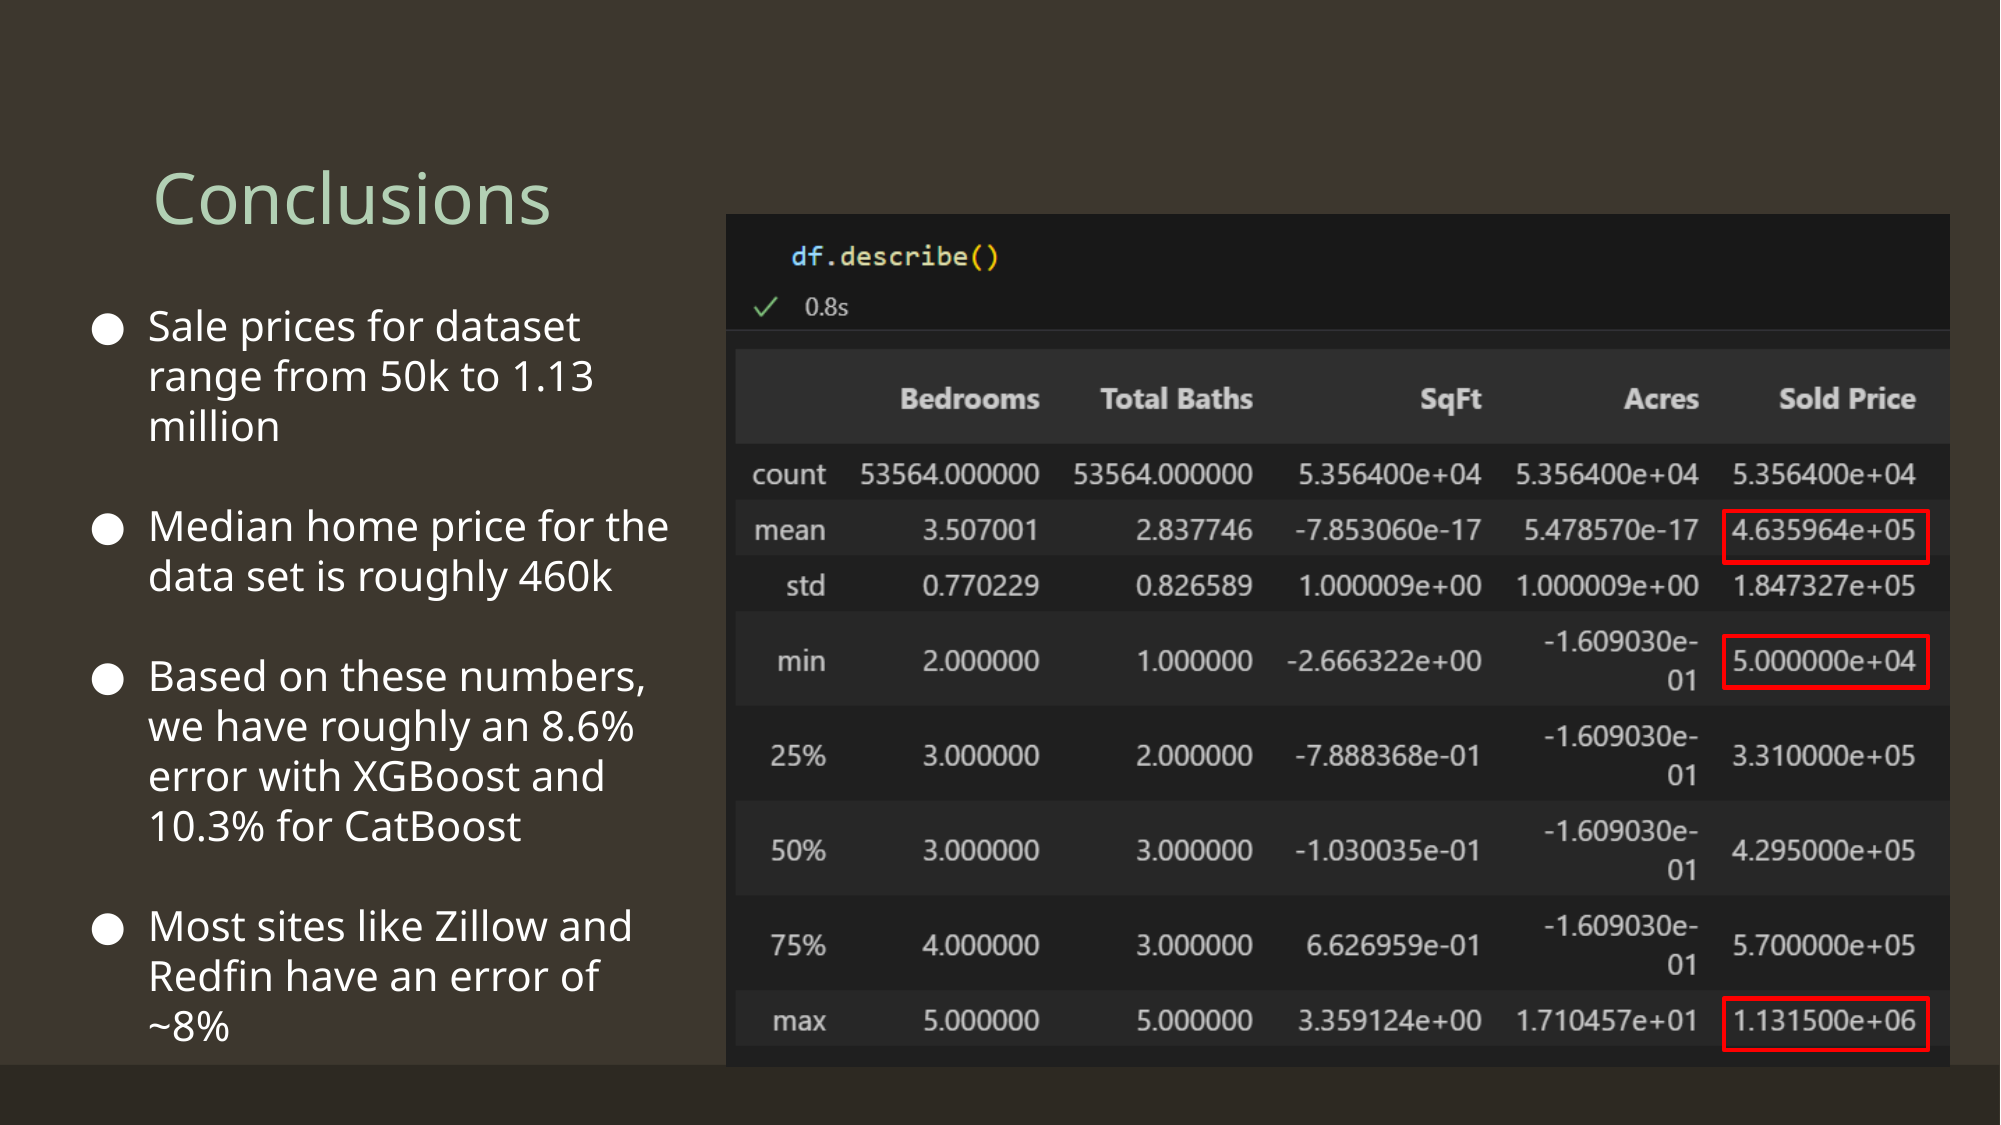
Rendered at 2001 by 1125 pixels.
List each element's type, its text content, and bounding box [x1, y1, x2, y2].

picture [726, 213, 1950, 1067]
text_box Sale prices for dataset range from 50k to 1.13 million Median home price for the data set is roughly 460k Based on these numbers, we have roughly an 8.6% error with XGBoost and 10.3% for CatBoost Most sites like Zillow and Redfin have an error of ~8% [57, 284, 705, 1065]
title Conclusions [137, 59, 1863, 248]
